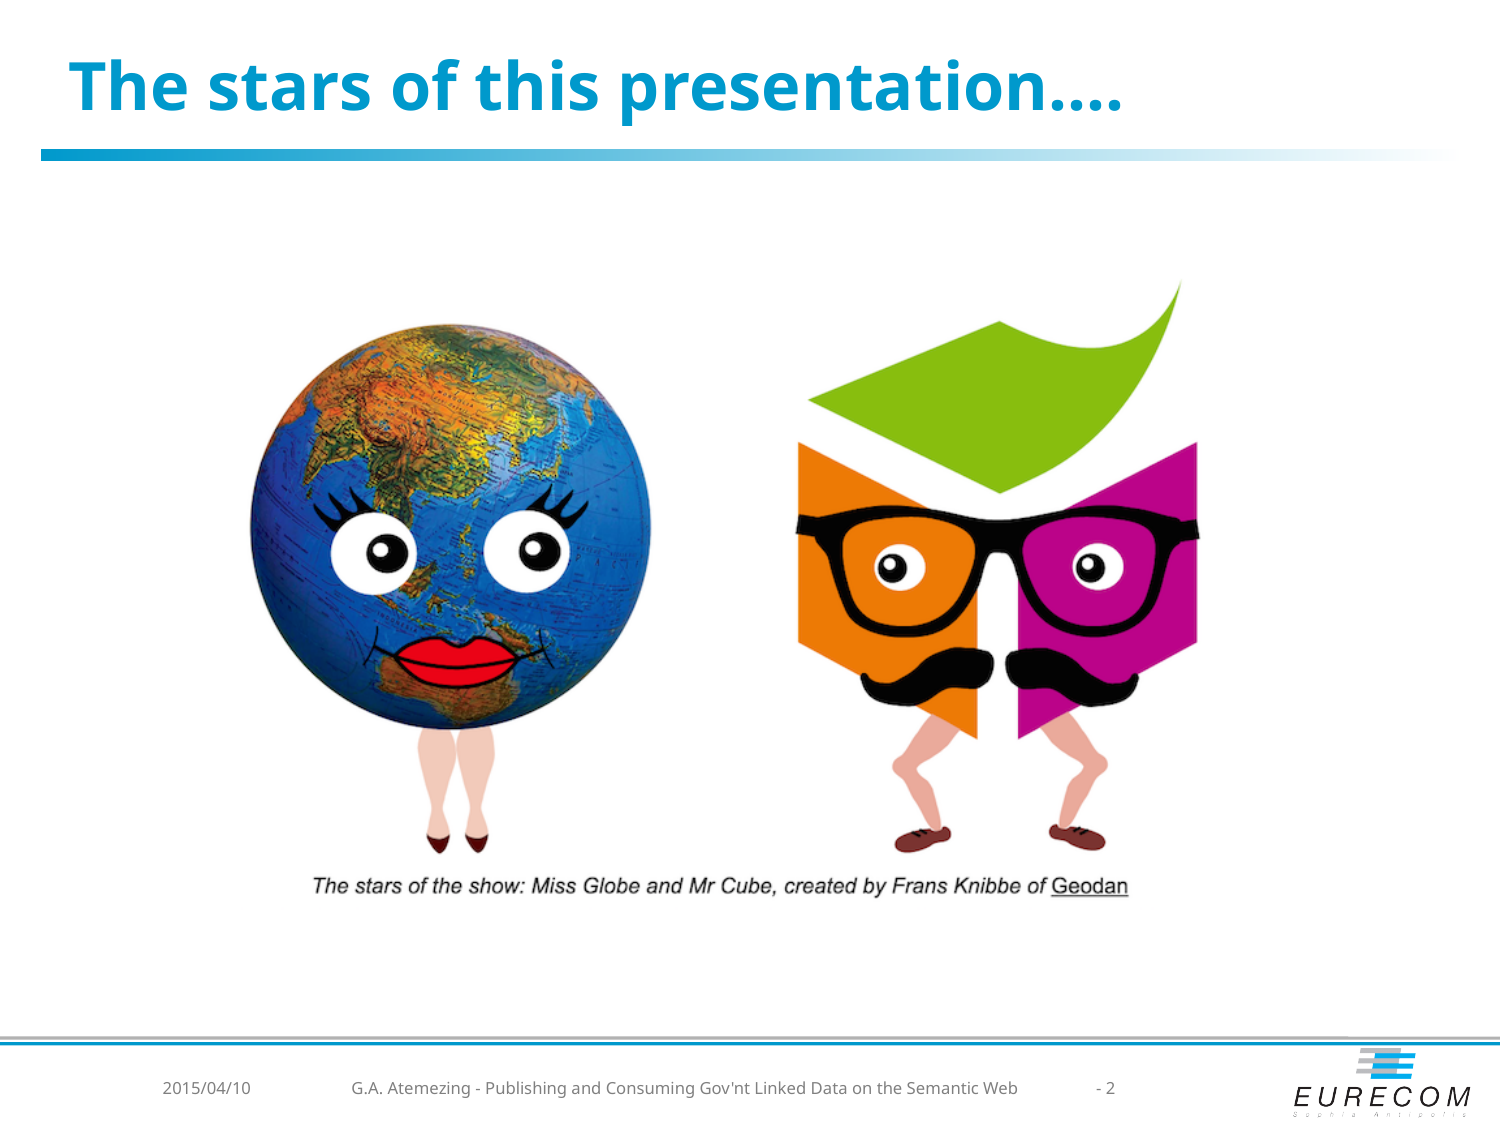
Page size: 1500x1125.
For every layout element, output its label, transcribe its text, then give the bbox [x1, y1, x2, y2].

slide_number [147, 1070, 325, 1103]
picture [1293, 1048, 1477, 1118]
picture [218, 278, 1260, 912]
title The stars of this presentation…. [52, 30, 1460, 138]
slide_number - 2 [1080, 1070, 1200, 1103]
footer G.A. Atemezing - Publishing and Consuming Gov'nt Linked Data on the Semantic Web [336, 1070, 1069, 1107]
